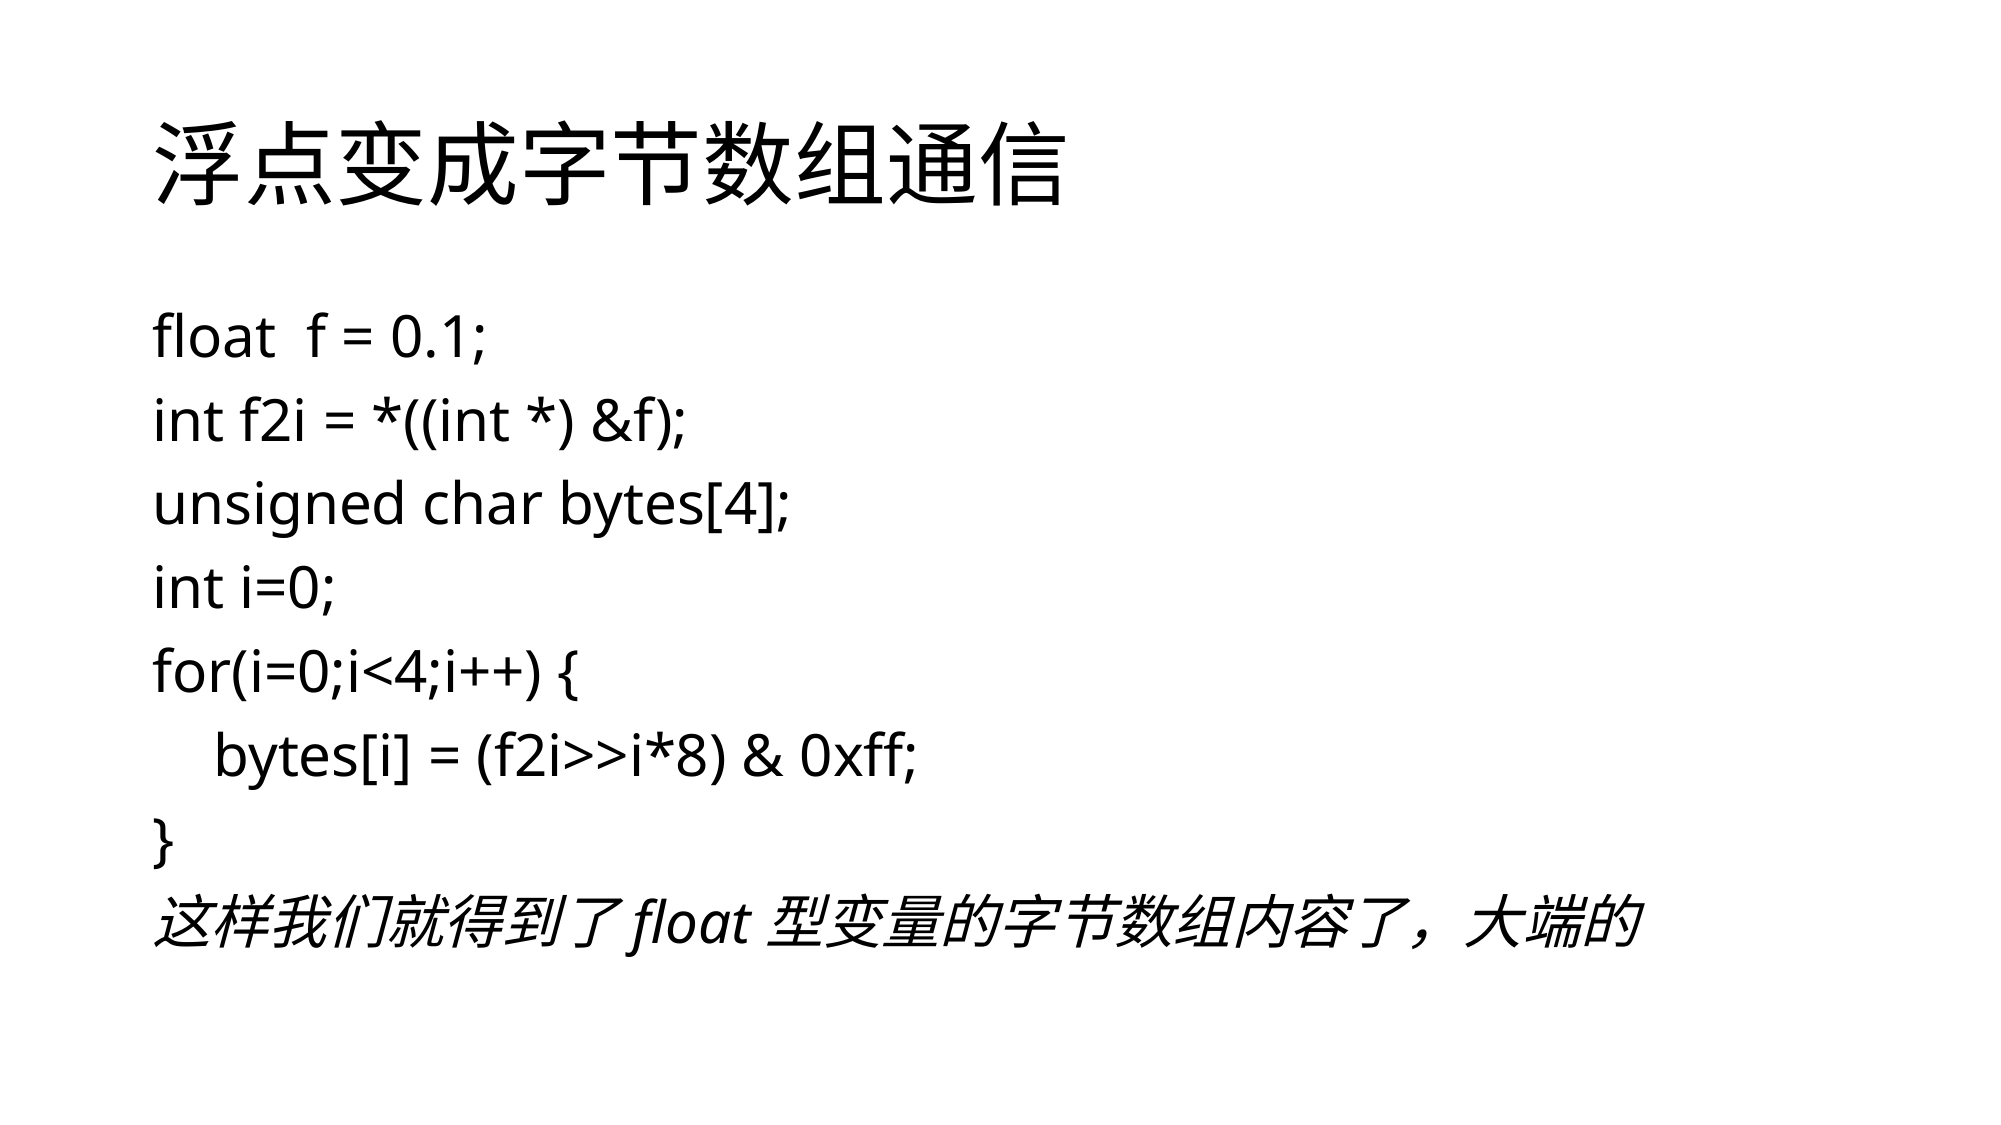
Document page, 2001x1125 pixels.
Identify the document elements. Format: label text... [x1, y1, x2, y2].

list float f = 0.1; int f2i = *((int *) &f); unsigned char bytes[4]; int i=0; for(i=0;i<4;i++) { bytes[i] = (f2i>>i*8) & 0xff; } 这样我们就得到了float型变量的字节数组内容了，大端的 [137, 299, 1863, 1014]
title 浮点变成字节数组通信 [137, 59, 1863, 278]
